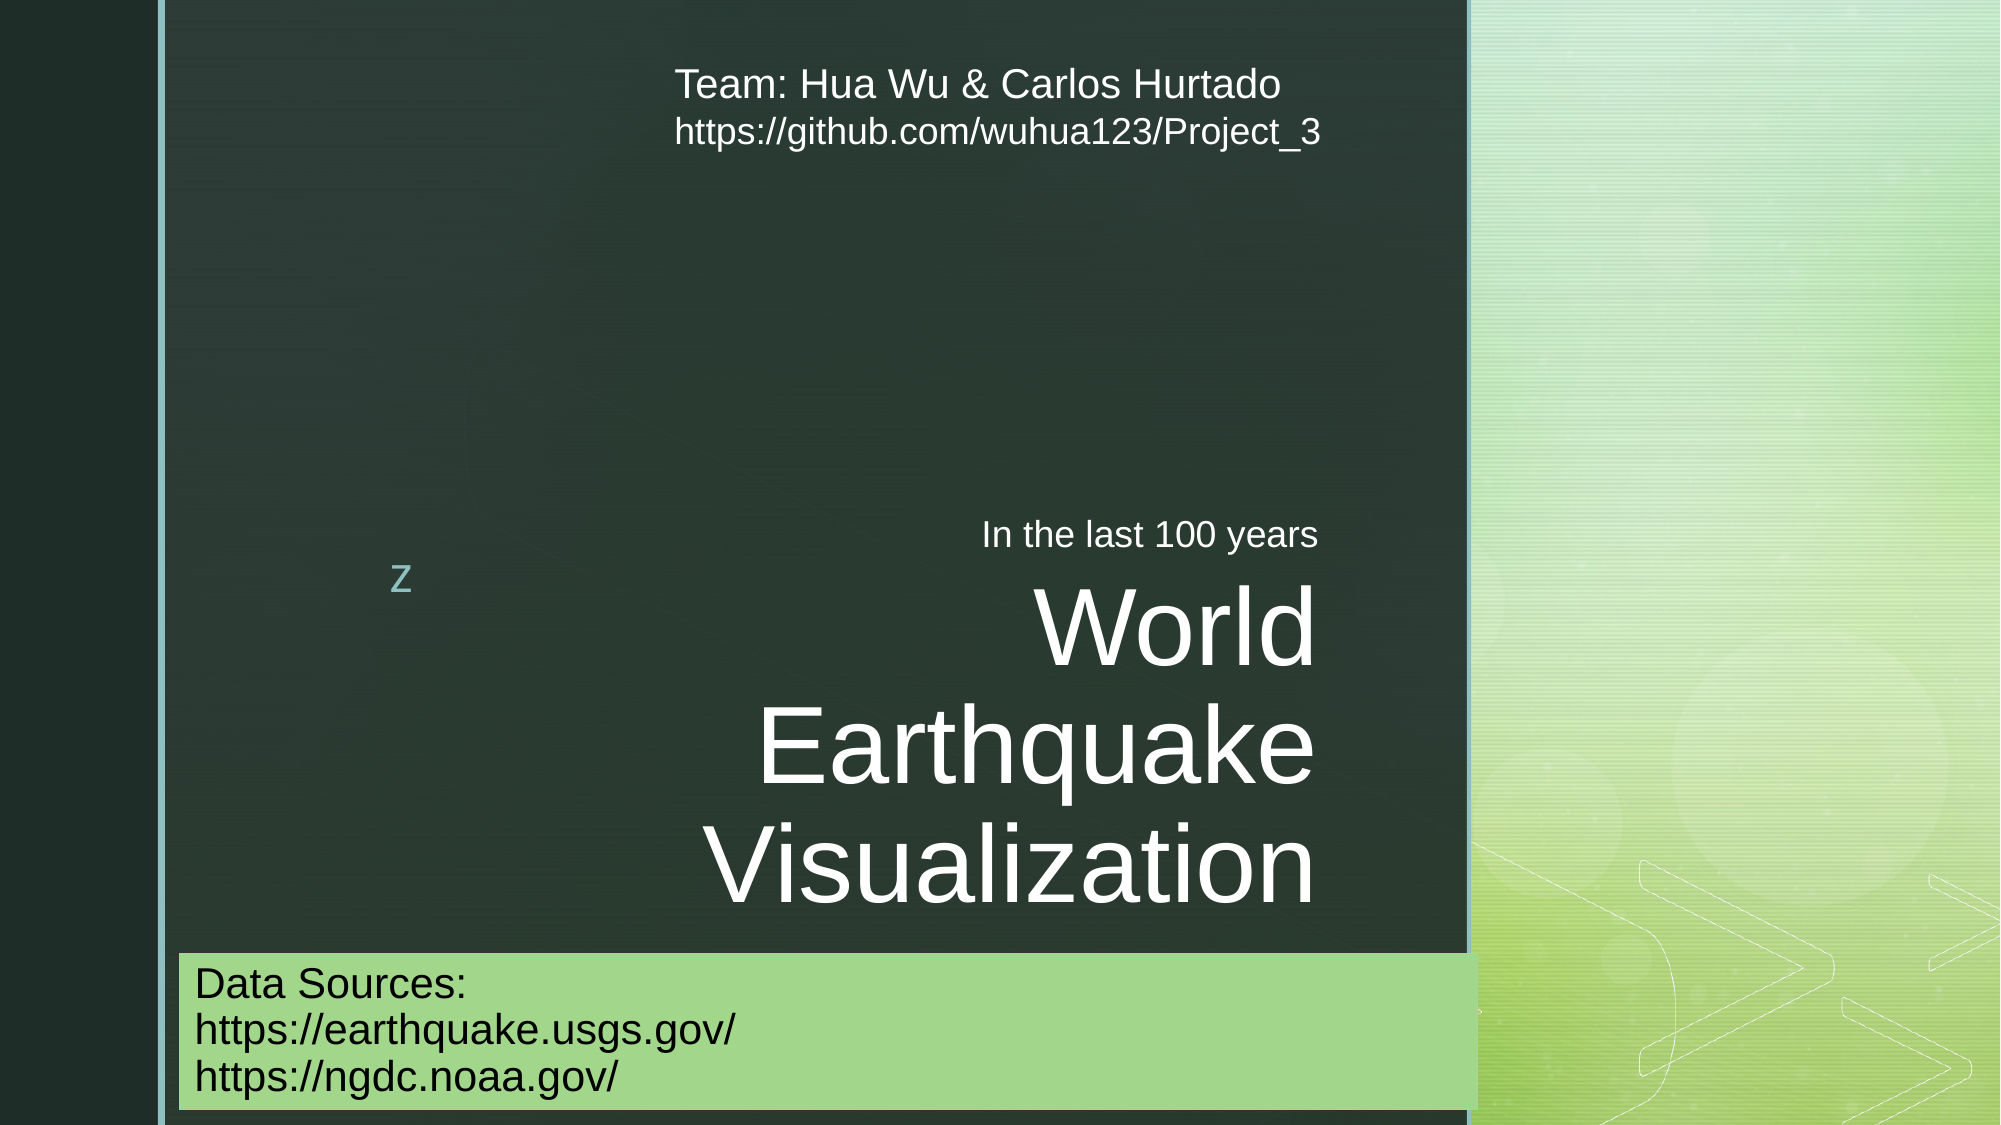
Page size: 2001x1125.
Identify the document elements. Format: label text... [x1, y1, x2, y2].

subtitle In the last 100 years [454, 372, 1334, 563]
text_box Data Sources: https://earthquake.usgs.gov/ https://ngdc.noaa.gov/ [179, 953, 1478, 1110]
title World Earthquake Visualization [428, 562, 1334, 935]
picture [1472, 0, 2001, 1125]
text_box Team: Hua Wu & Carlos Hurtado https://github.com/wuhua123/Project_3 [659, 49, 1460, 160]
